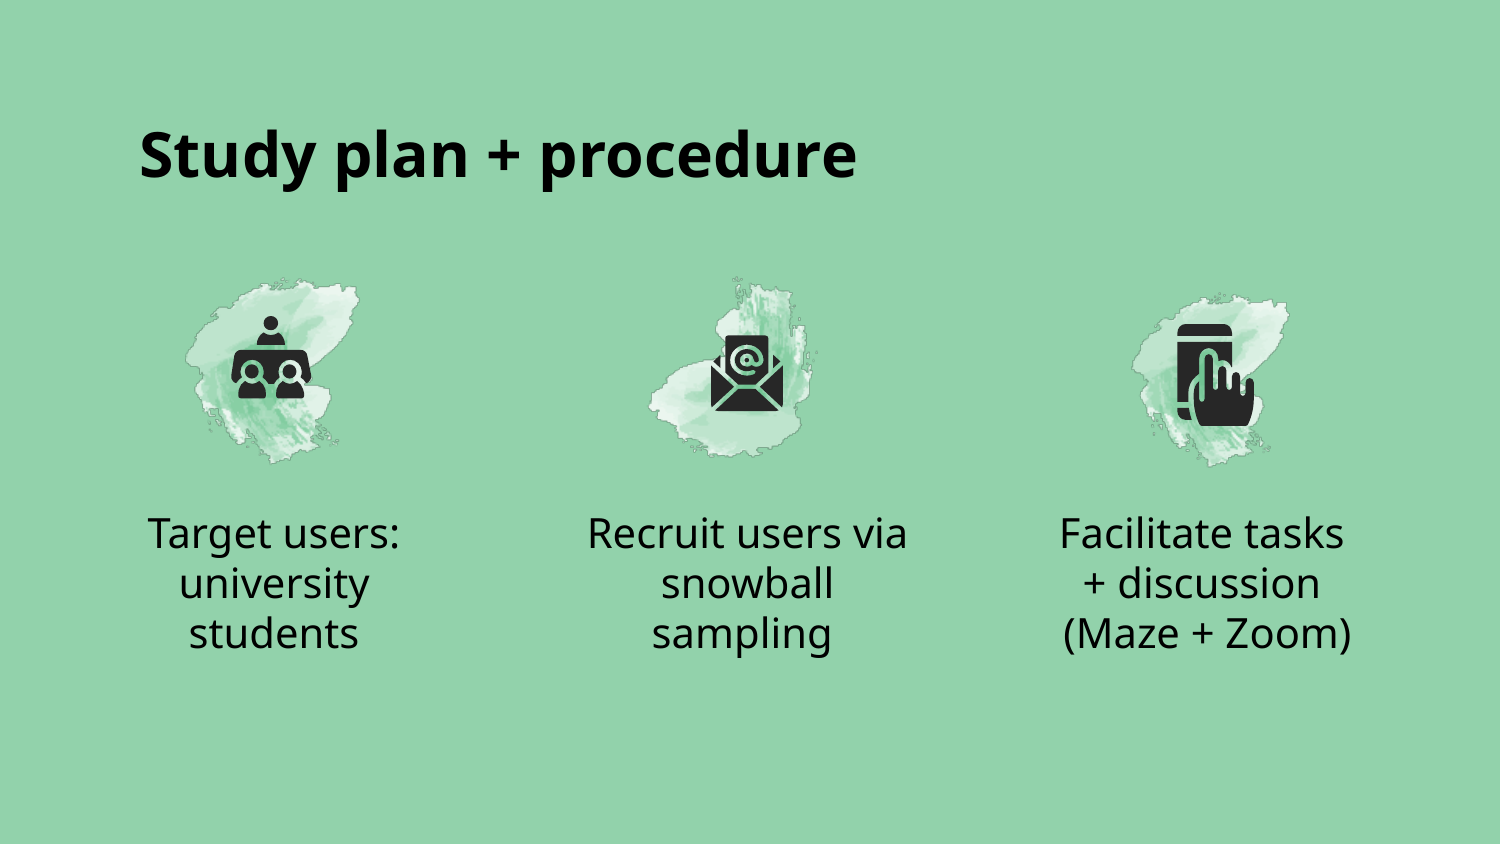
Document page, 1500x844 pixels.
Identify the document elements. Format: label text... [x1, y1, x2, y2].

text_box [1177, 323, 1254, 427]
picture [602, 244, 896, 503]
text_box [230, 315, 312, 399]
title Target users: university students [102, 493, 447, 671]
picture [94, 217, 447, 529]
title Facilitate tasks + discussion (Maze + Zoom) [982, 493, 1433, 671]
title Recruit users via snowball sampling [556, 493, 939, 671]
title Study plan + procedure [124, 64, 1065, 242]
picture [1049, 241, 1368, 522]
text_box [710, 335, 783, 412]
